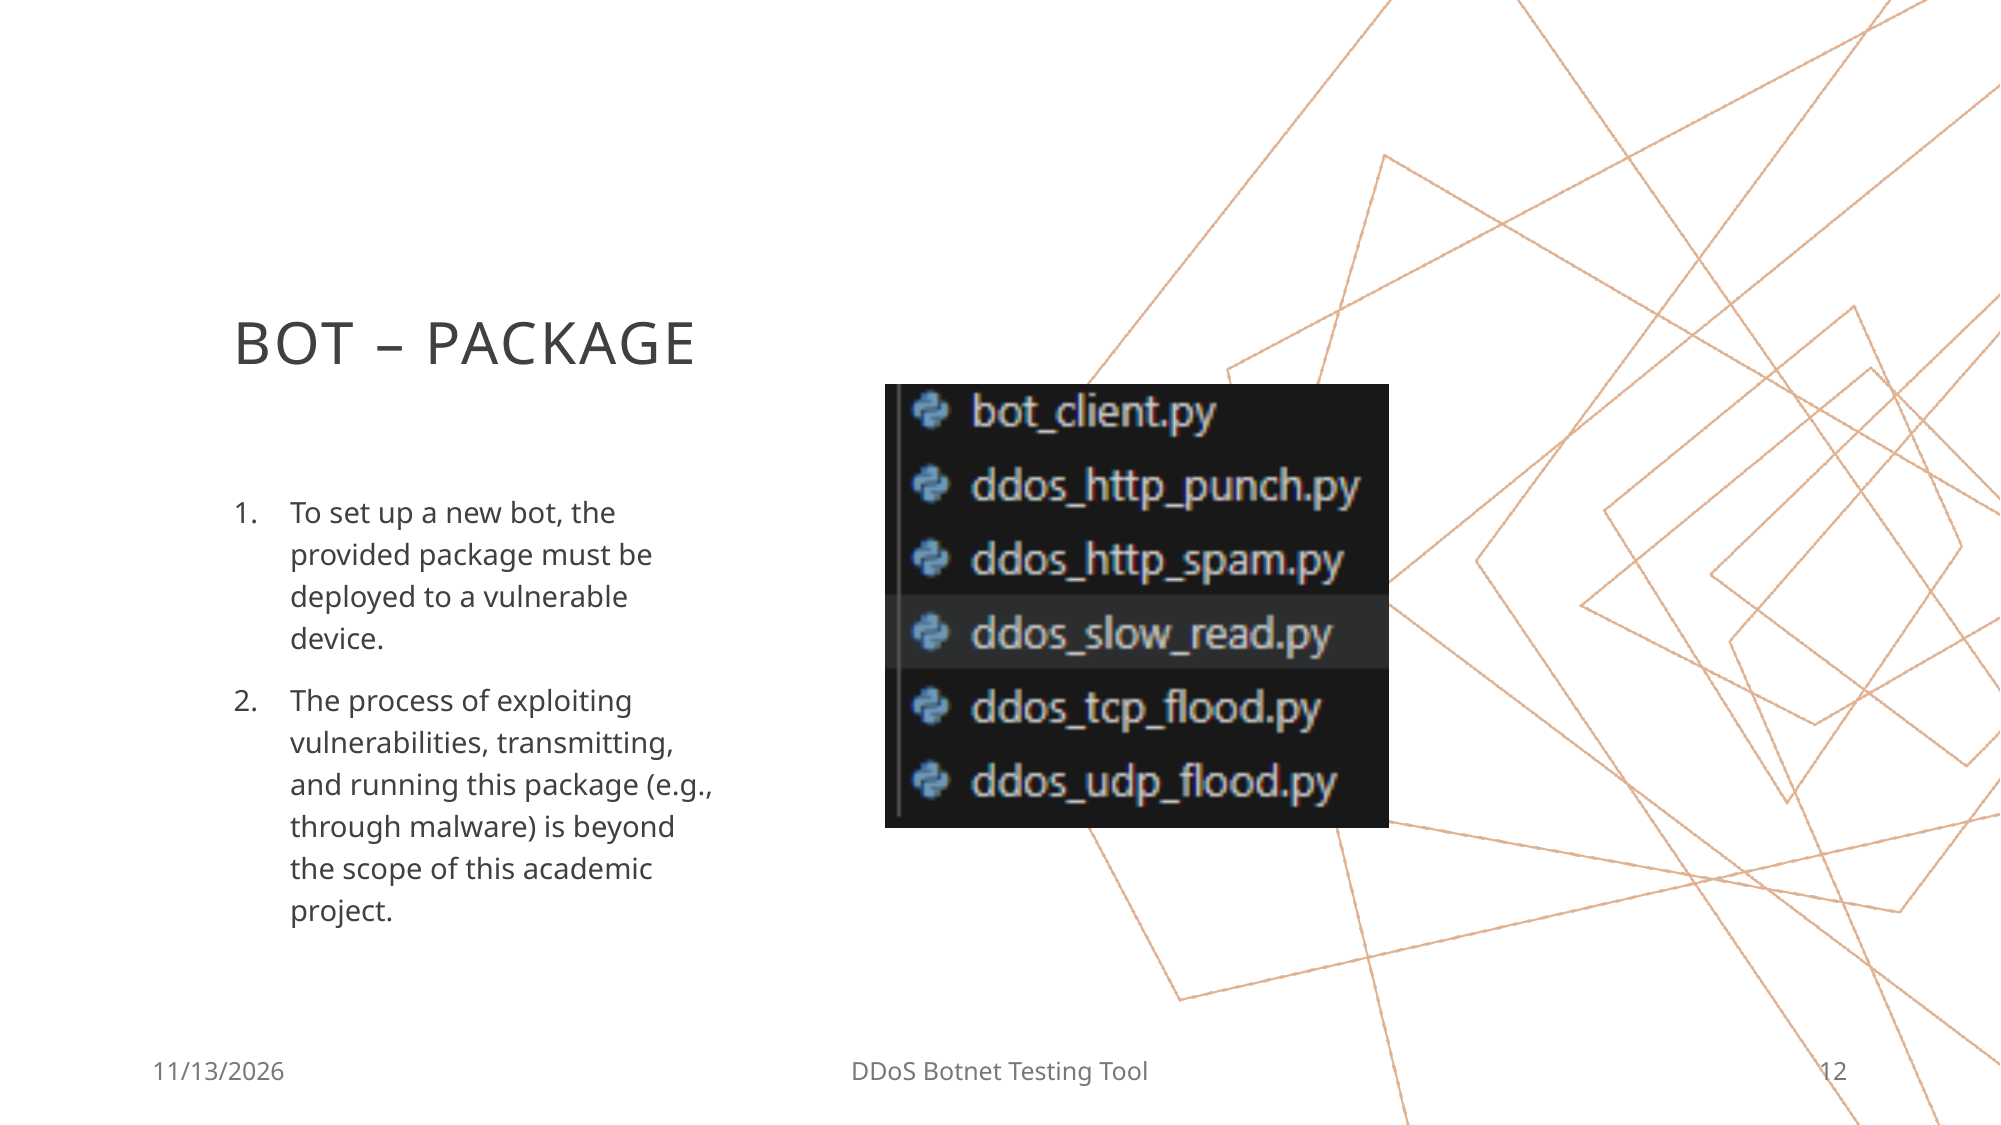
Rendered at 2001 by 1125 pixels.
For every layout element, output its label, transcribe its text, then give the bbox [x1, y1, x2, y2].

picture [885, 0, 2000, 1125]
slide_number 10-Jan-25 [137, 1042, 588, 1103]
title Bot – Package [218, 167, 740, 385]
list To set up a new bot, the provided package must be deployed to a vulnerable device. The process of exploiting vulnerabilities, transmitting, and running this package (e.g., through malware) is beyond the scope of this academic project. [218, 479, 740, 893]
slide_number 12 [1412, 1042, 1863, 1103]
footer DDoS Botnet Testing Tool [662, 1042, 1338, 1103]
